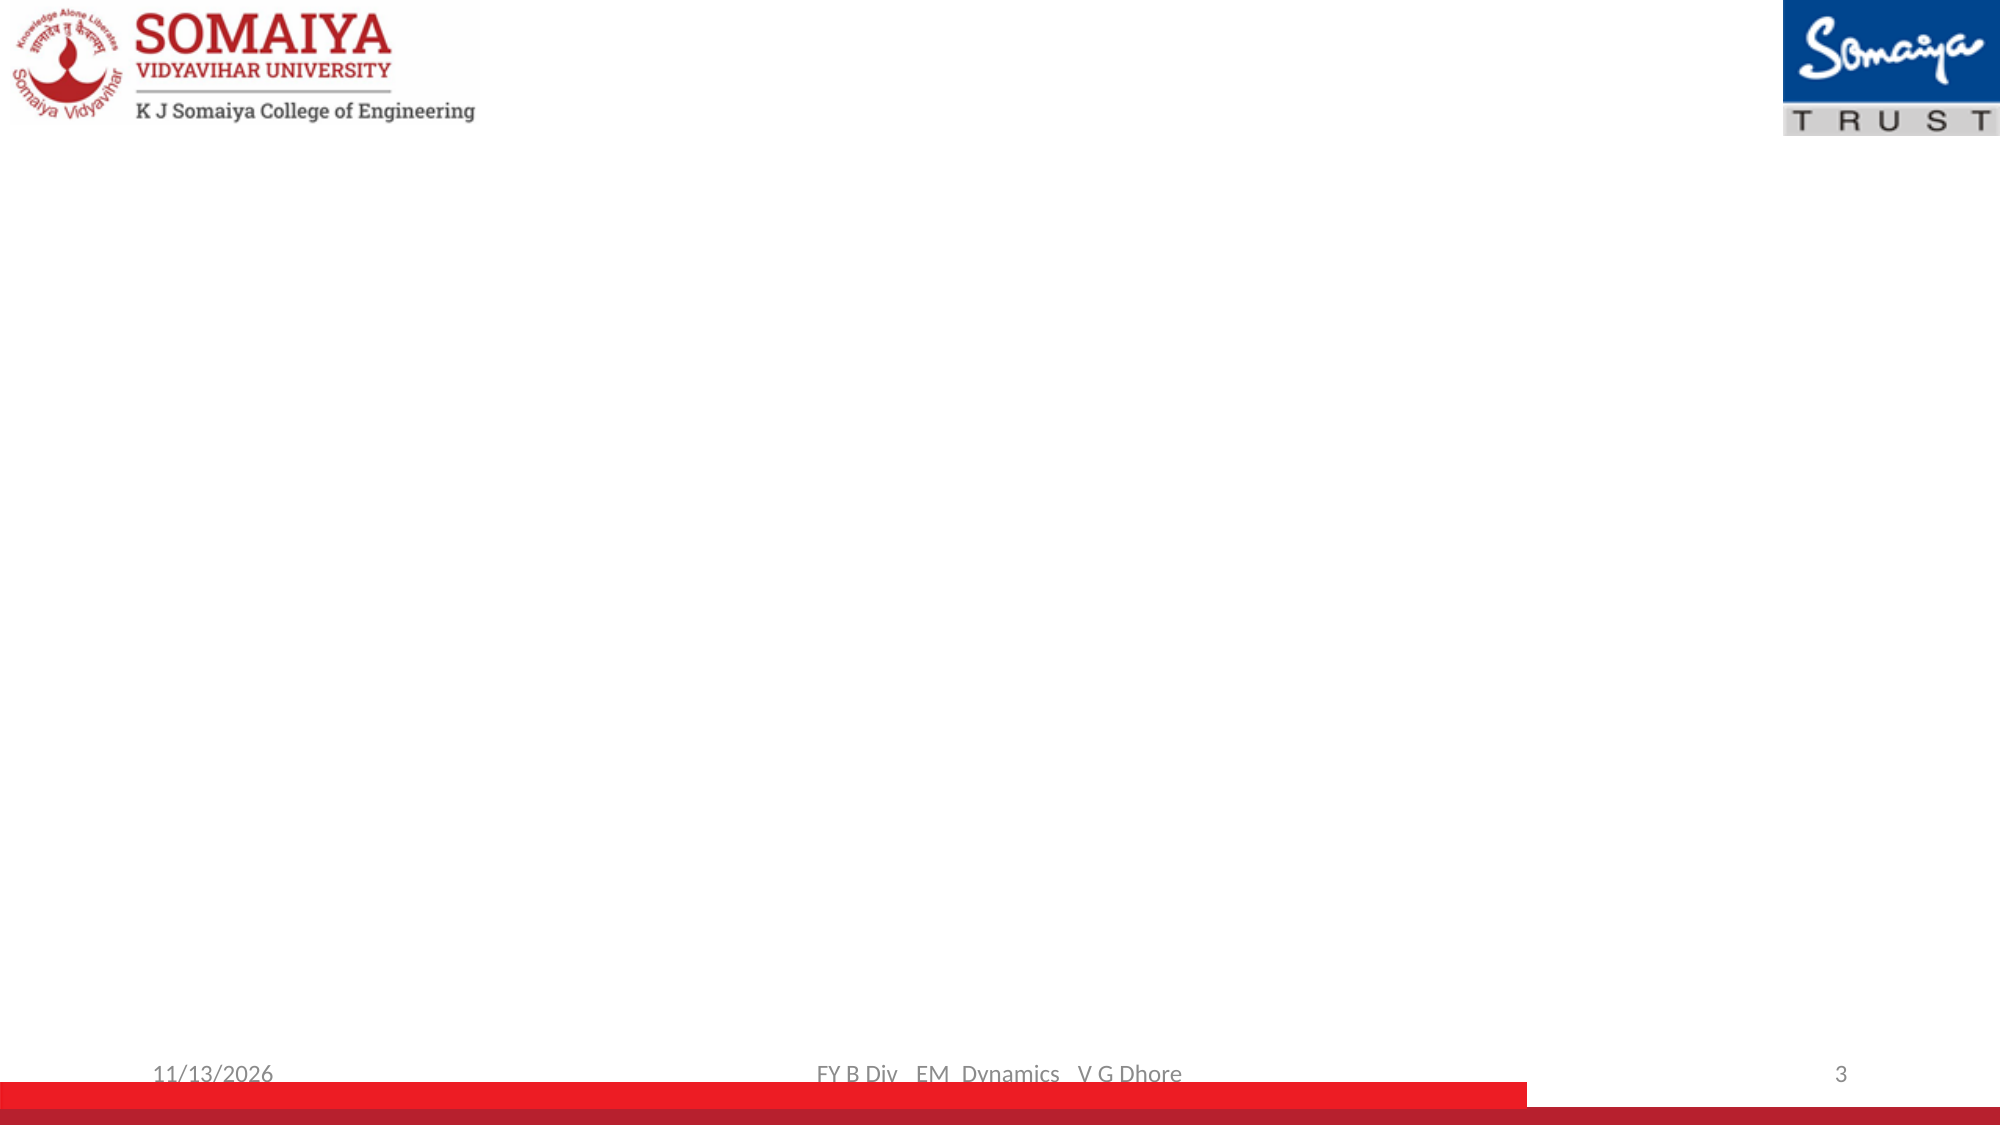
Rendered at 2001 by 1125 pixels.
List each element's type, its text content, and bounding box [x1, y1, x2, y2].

slide_number 3 [1412, 1042, 1863, 1103]
picture [1783, 0, 2000, 136]
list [10, 0, 480, 125]
footer FY B Div_ EM_Dynamics_ V G Dhore [662, 1042, 1338, 1081]
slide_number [137, 1042, 588, 1081]
picture [0, 1081, 2000, 1125]
